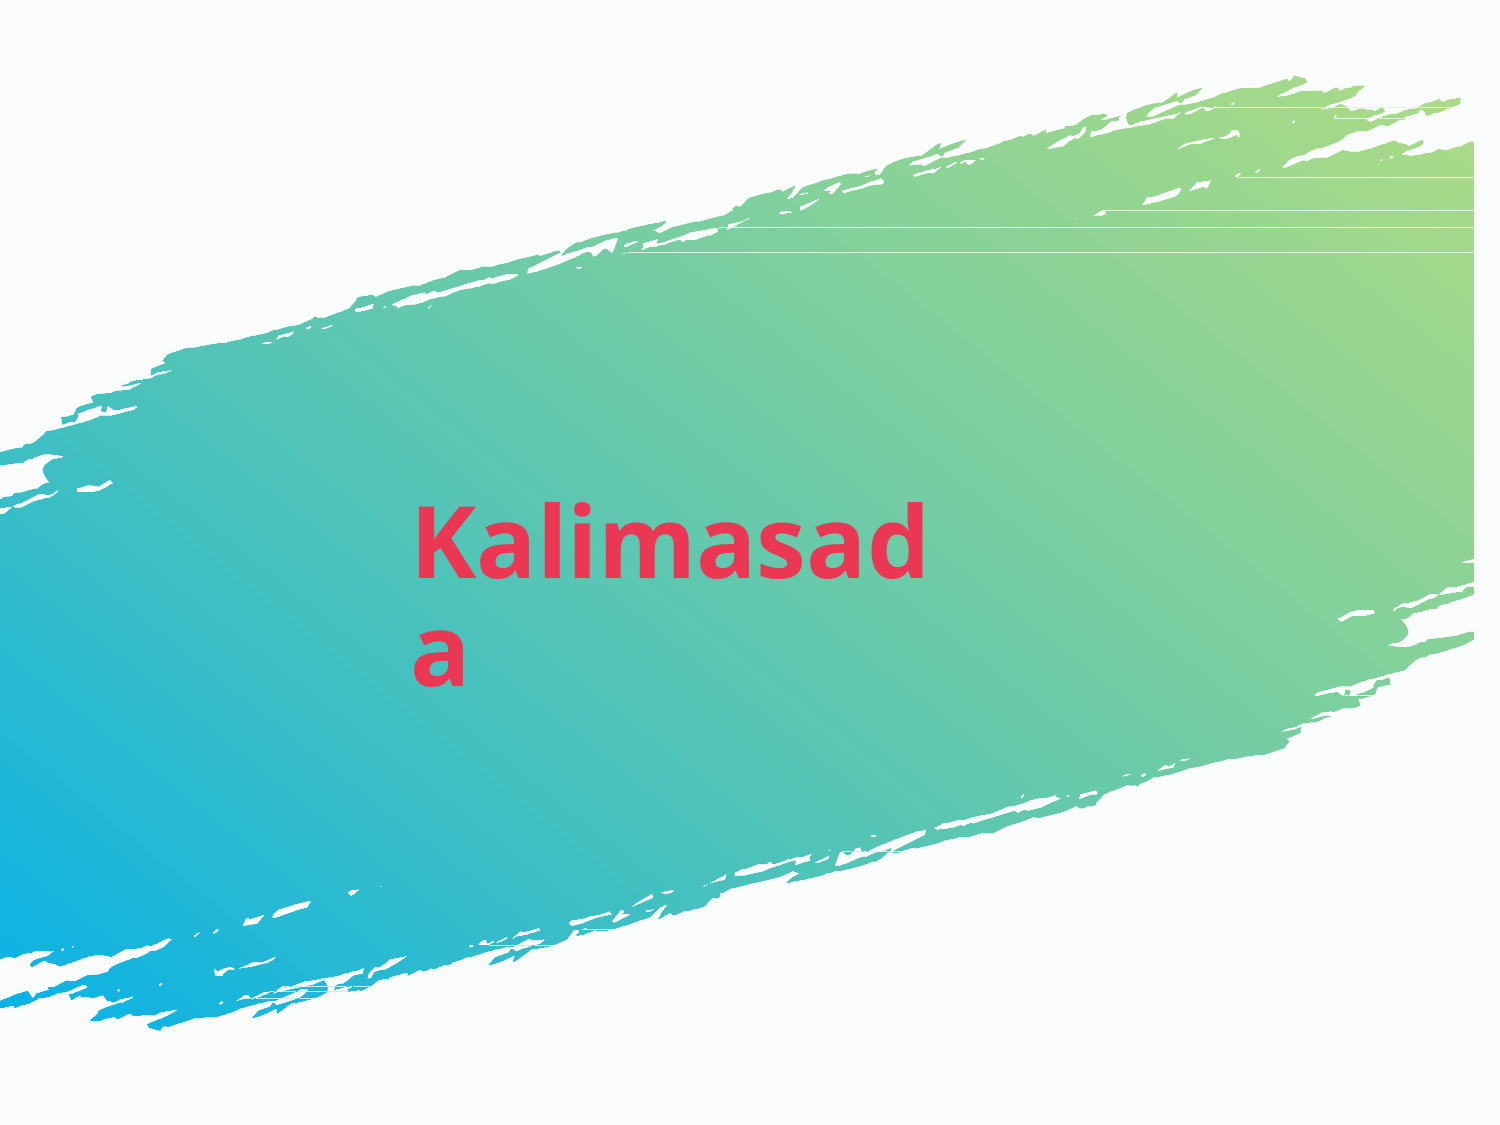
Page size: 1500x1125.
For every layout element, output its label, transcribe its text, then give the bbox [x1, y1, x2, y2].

text_box Kalimasada [395, 484, 1003, 623]
text_box [0, 73, 1475, 1033]
